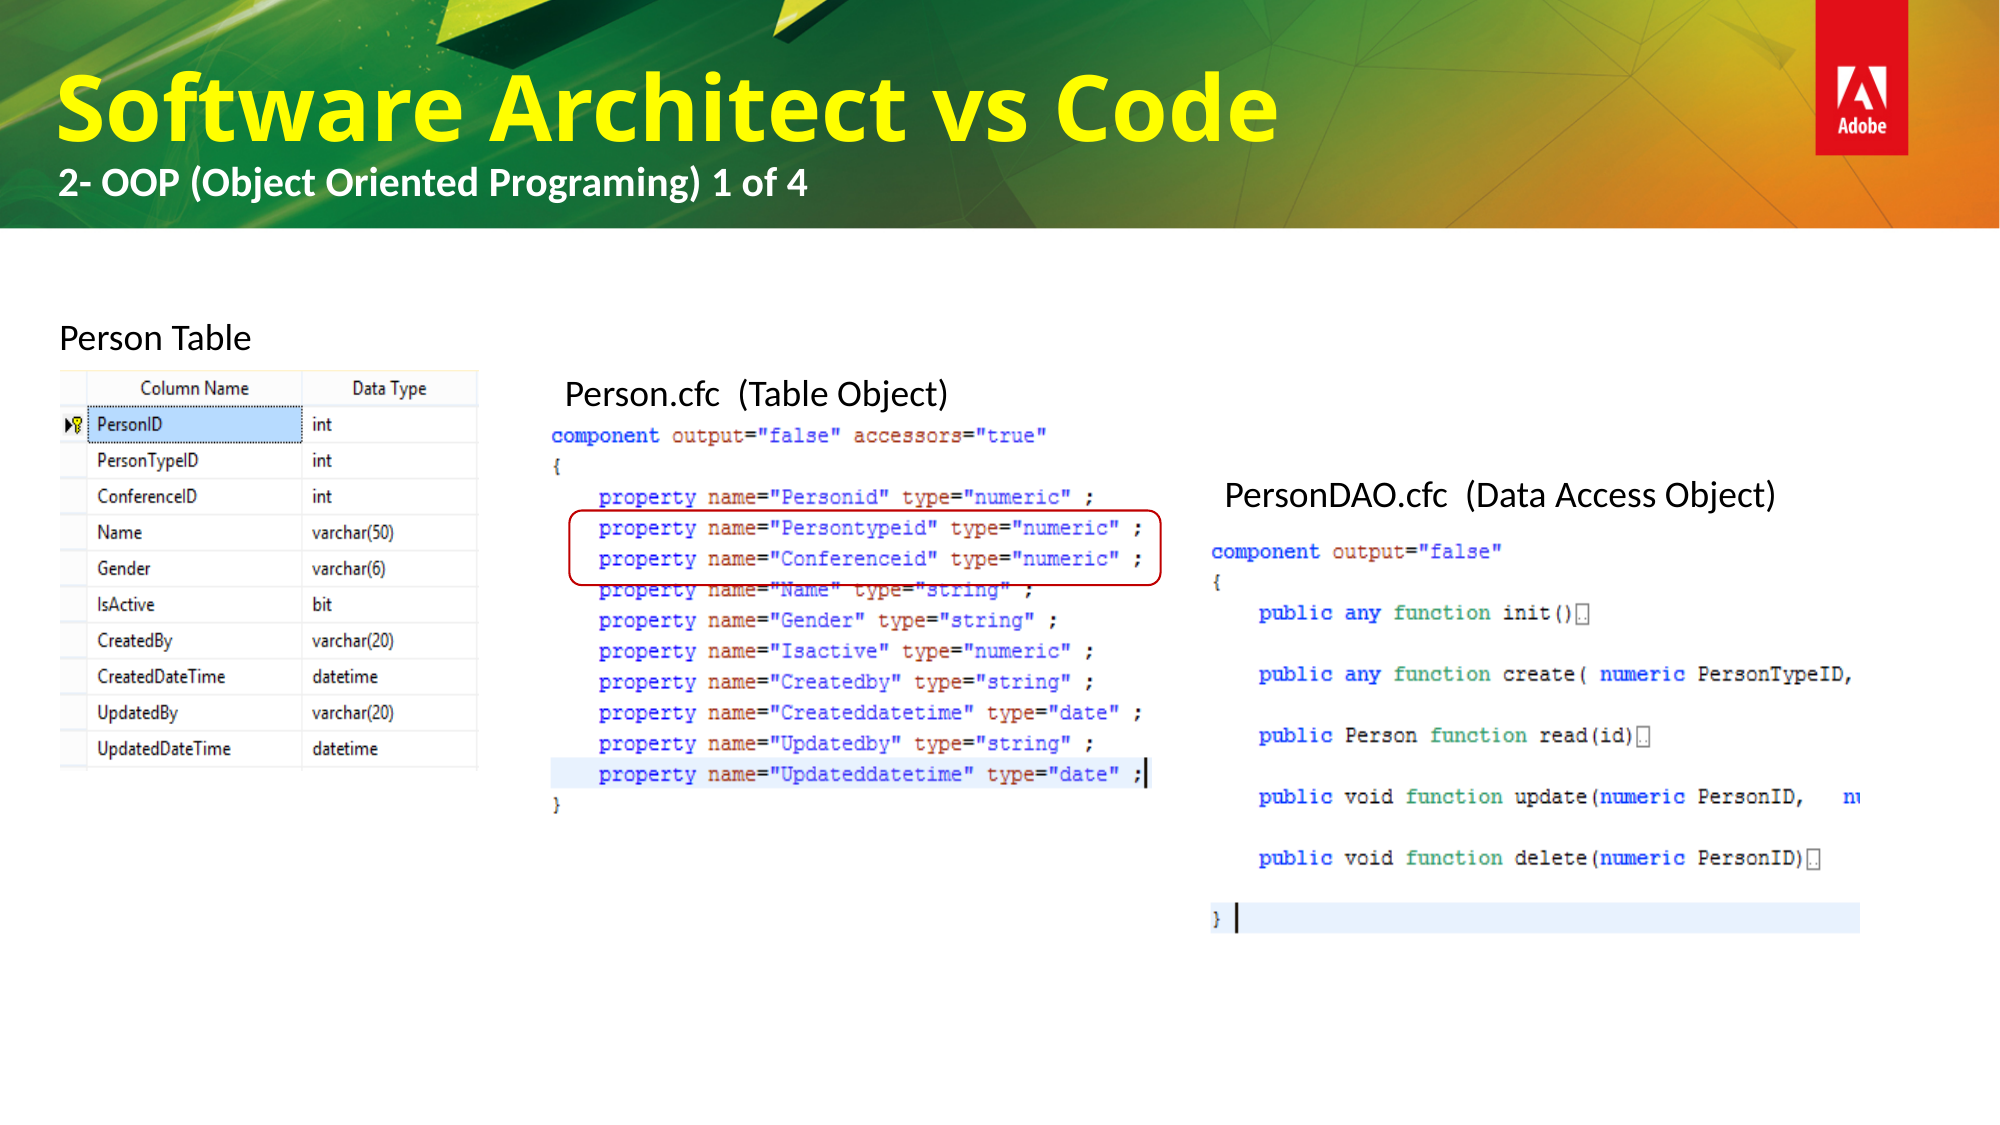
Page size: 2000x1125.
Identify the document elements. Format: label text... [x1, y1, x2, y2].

text_box PersonDAO.cfc (Data Access Object) [1209, 462, 1792, 523]
text_box Person.cfc (Table Object) [550, 361, 965, 421]
picture [0, 0, 2000, 1125]
text_box 2- OOP (Object Oriented Programing) 1 of 4 [43, 146, 824, 212]
text_box [1152, 510, 1162, 586]
text_box Software Architect vs Code [40, 0, 1811, 224]
text_box Person Table [44, 305, 268, 365]
